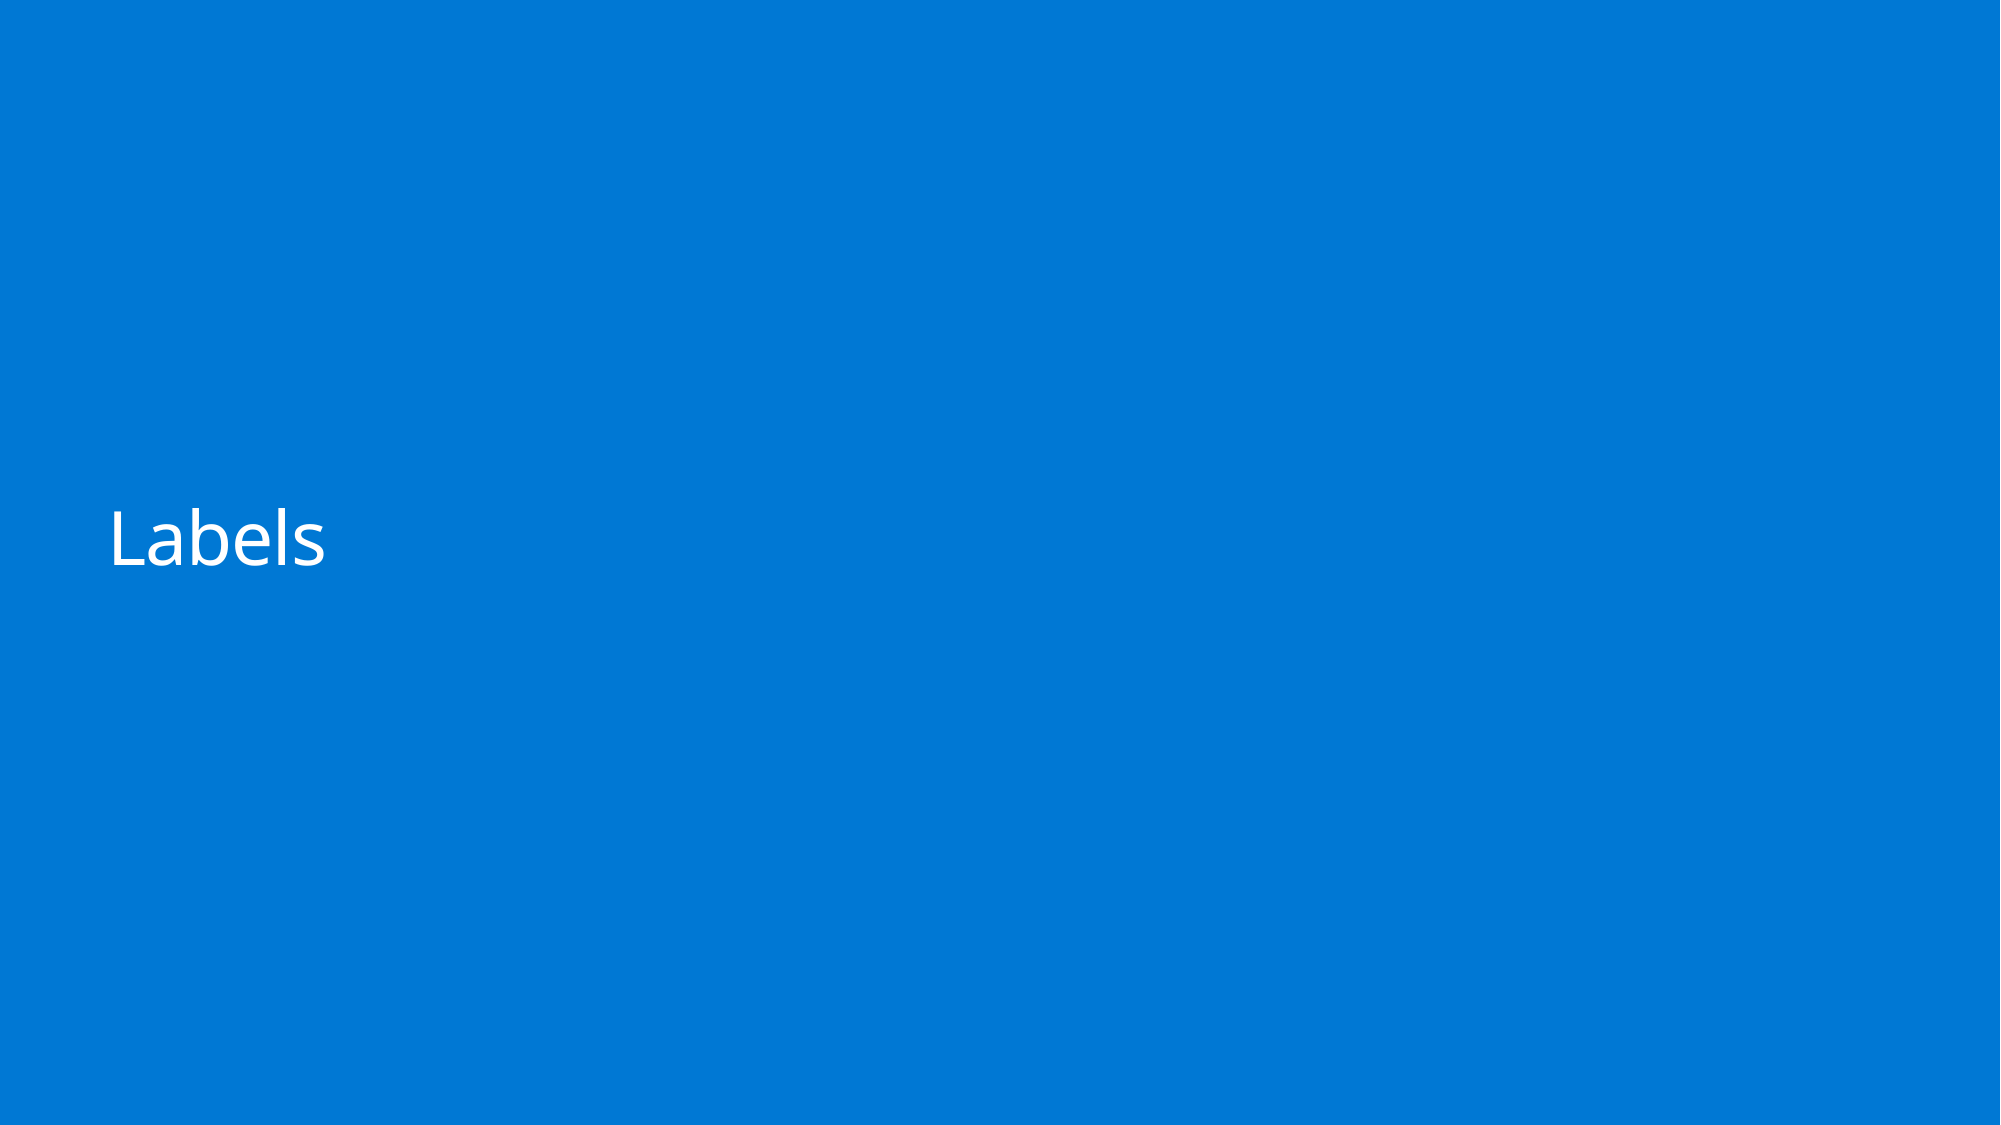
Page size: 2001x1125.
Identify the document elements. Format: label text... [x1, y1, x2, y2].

title Labels [107, 488, 1587, 588]
